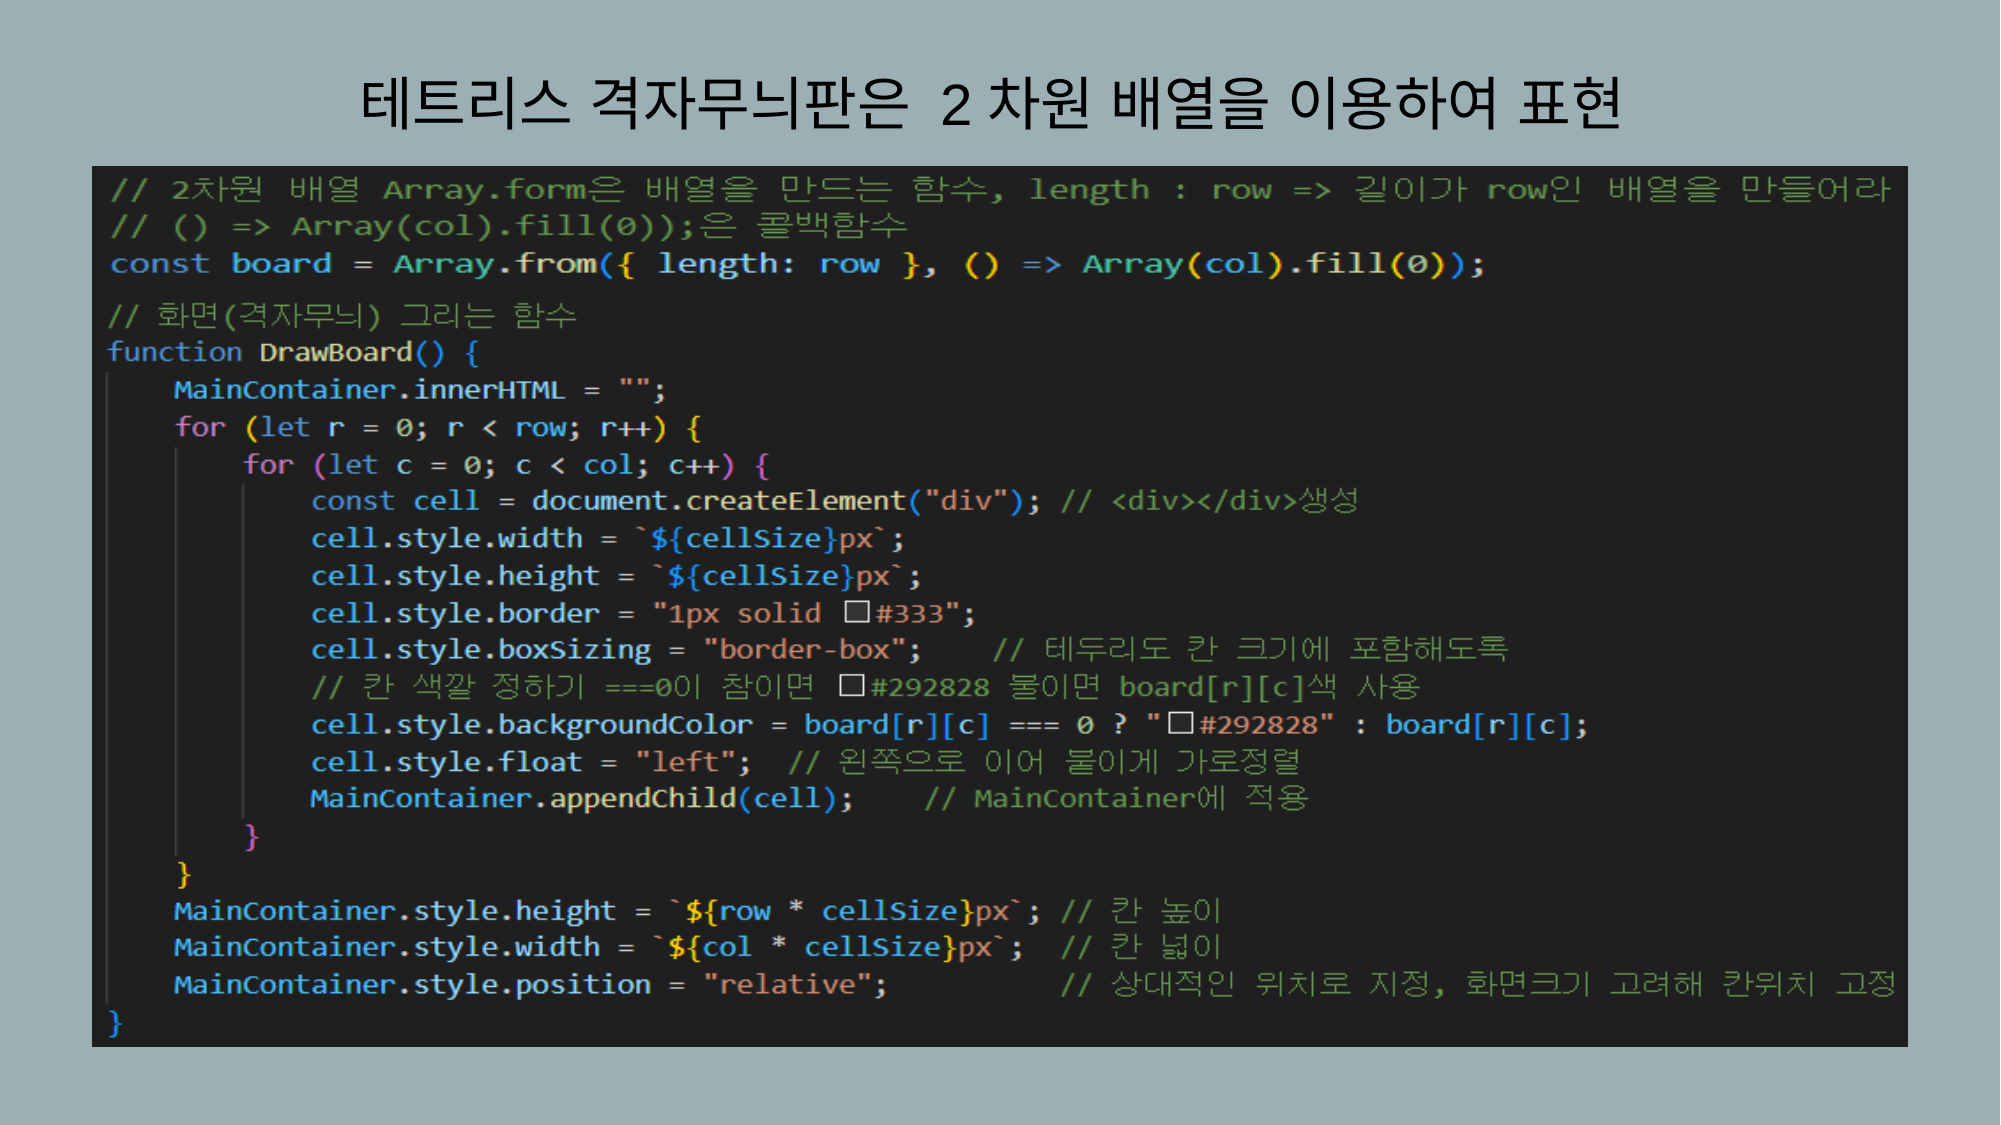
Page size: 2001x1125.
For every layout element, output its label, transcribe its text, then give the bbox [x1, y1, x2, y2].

text_box 테트리스 격자무늬판은 2차원 배열을 이용하여 표현 [82, 59, 1918, 145]
picture [92, 166, 1908, 1047]
